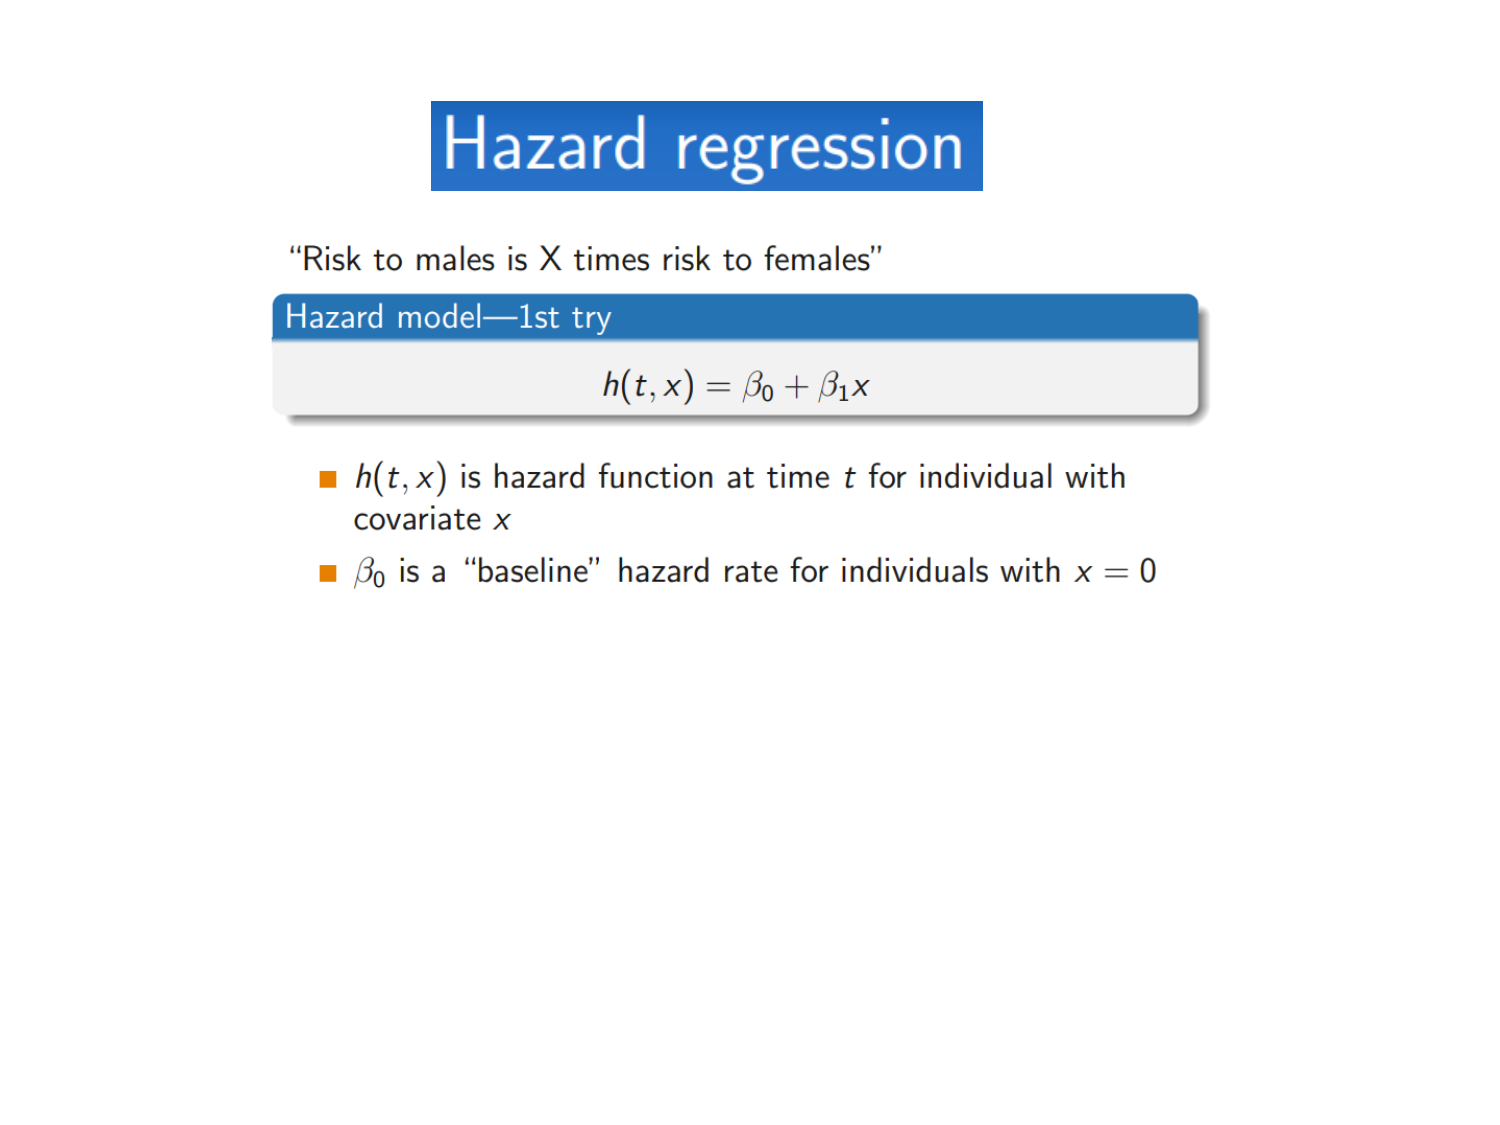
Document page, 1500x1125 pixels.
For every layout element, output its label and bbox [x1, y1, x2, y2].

picture [430, 101, 983, 192]
picture [229, 219, 1234, 609]
